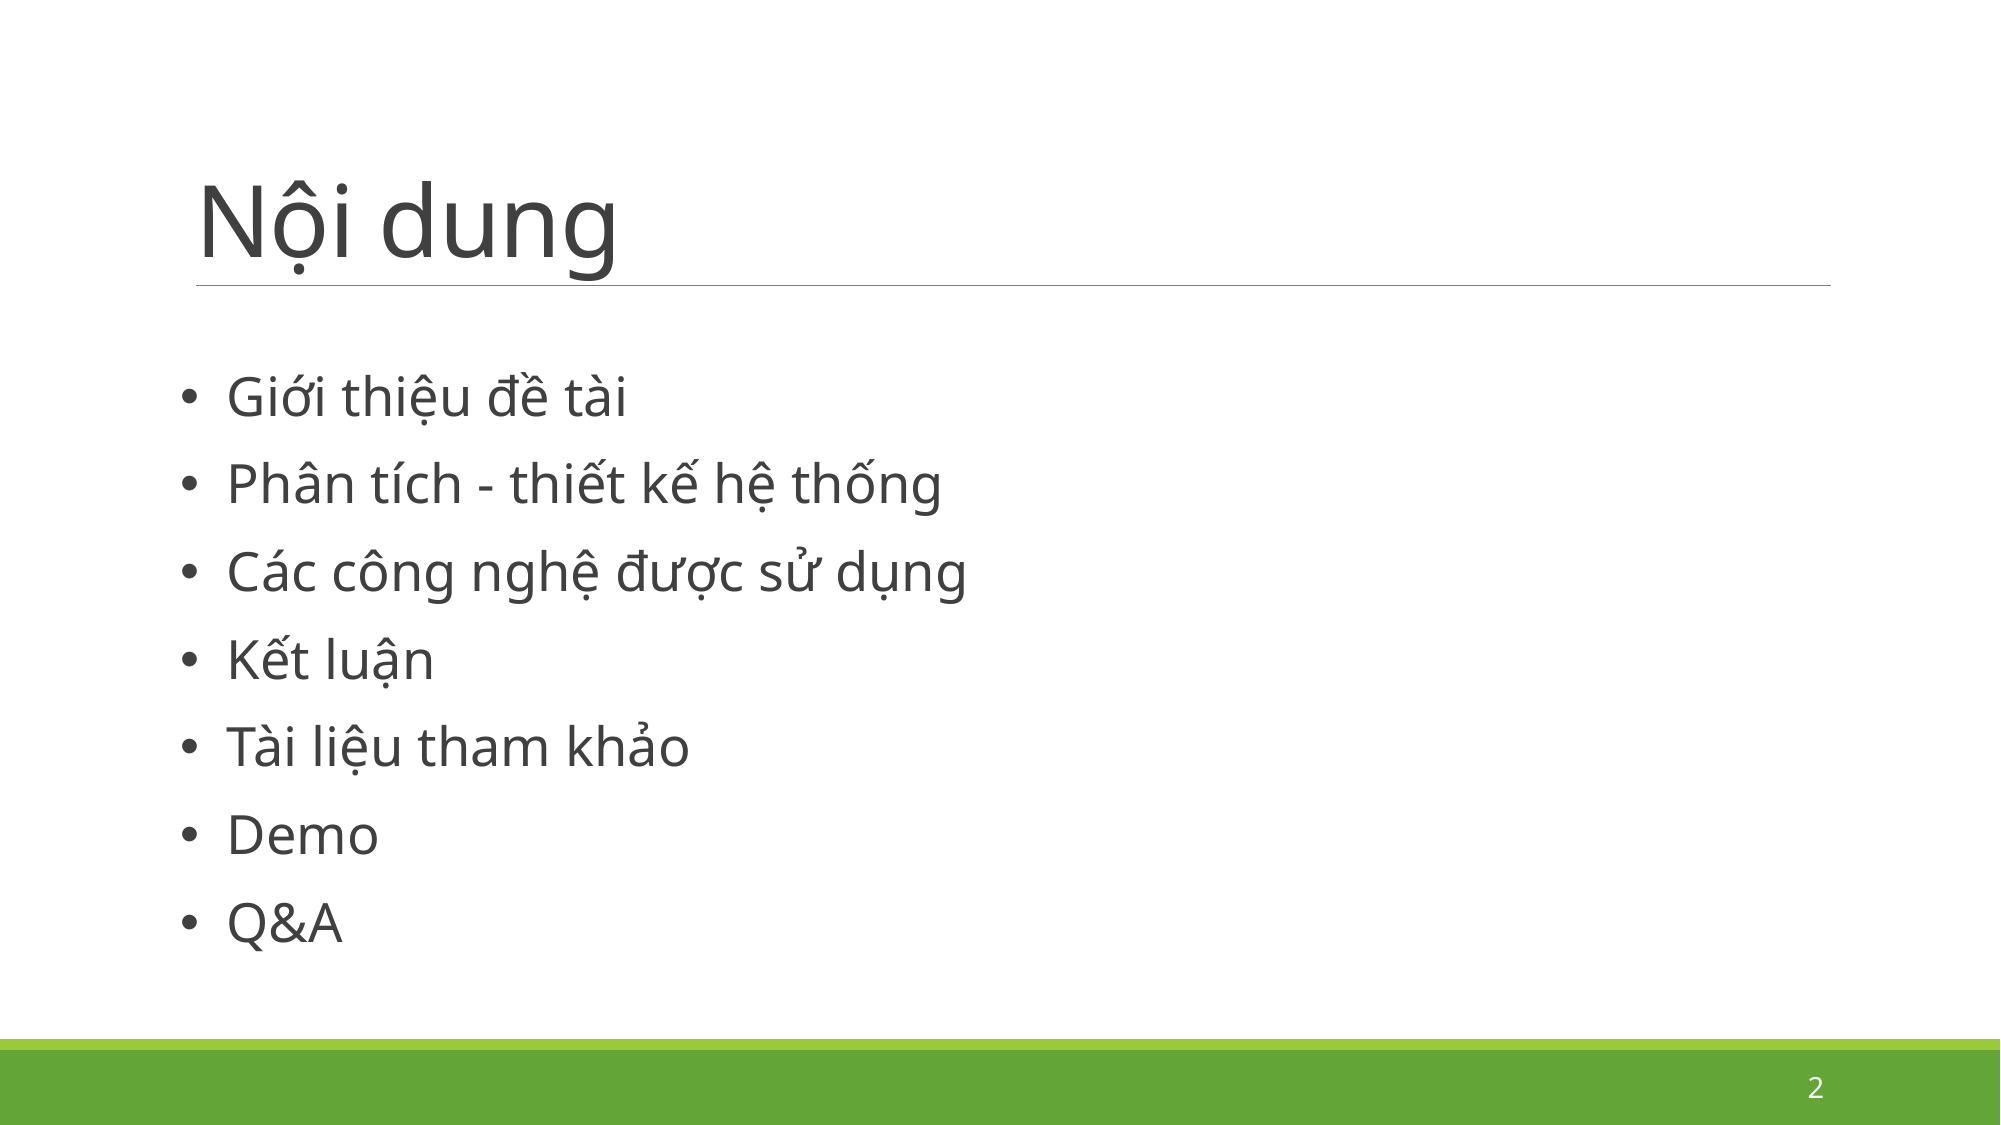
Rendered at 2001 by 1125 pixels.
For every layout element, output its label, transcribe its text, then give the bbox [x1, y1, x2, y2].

title Nội dung [180, 47, 1830, 285]
list Giới thiệu đề tài Phân tích - thiết kế hệ thống Các công nghệ được sử dụng Kết luận Tài liệu tham khảo Demo Q&A [180, 302, 1830, 963]
slide_number 2 [1624, 1059, 1840, 1120]
